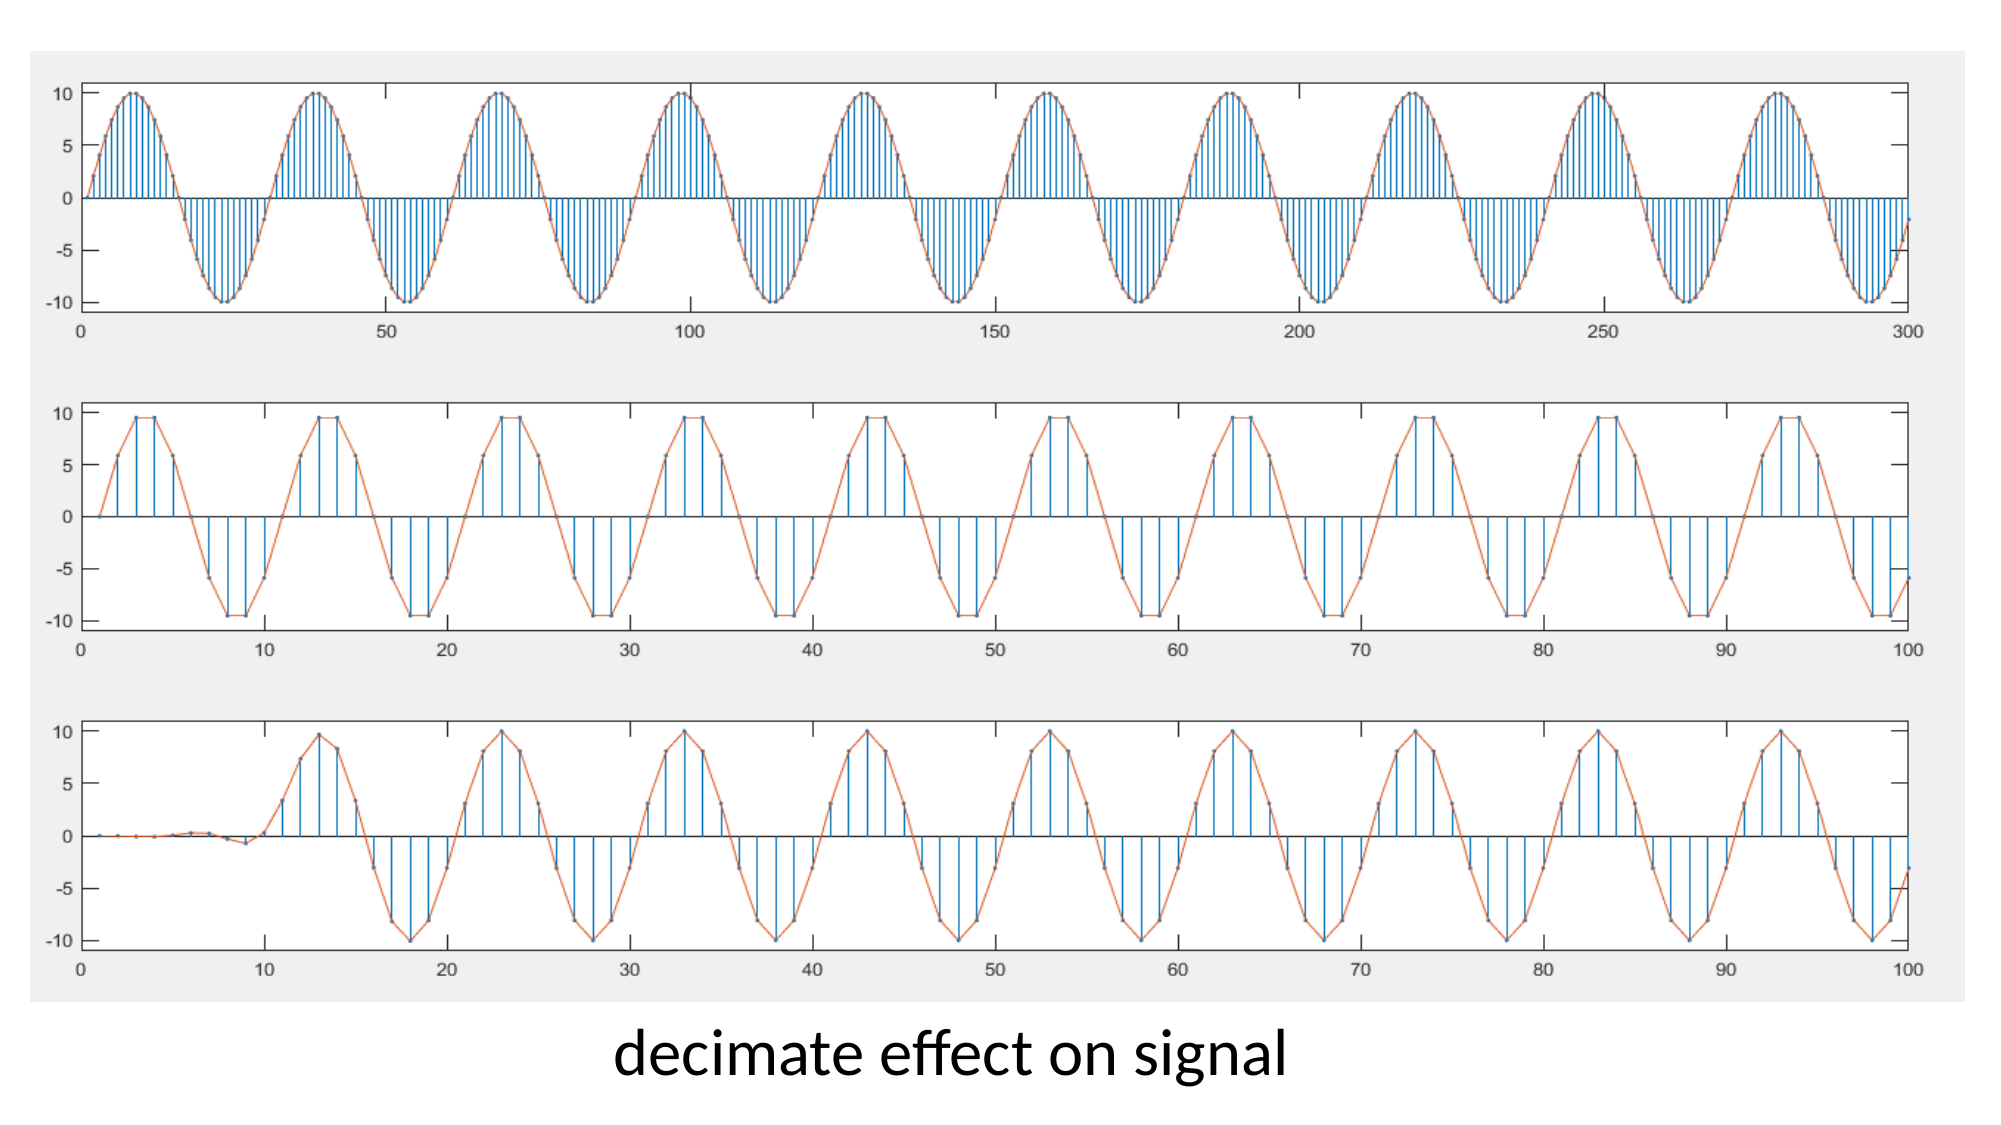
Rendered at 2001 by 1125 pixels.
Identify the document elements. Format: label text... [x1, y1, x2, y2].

text_box decimate effect on signal [504, 1002, 1413, 1096]
picture [30, 51, 1965, 1002]
